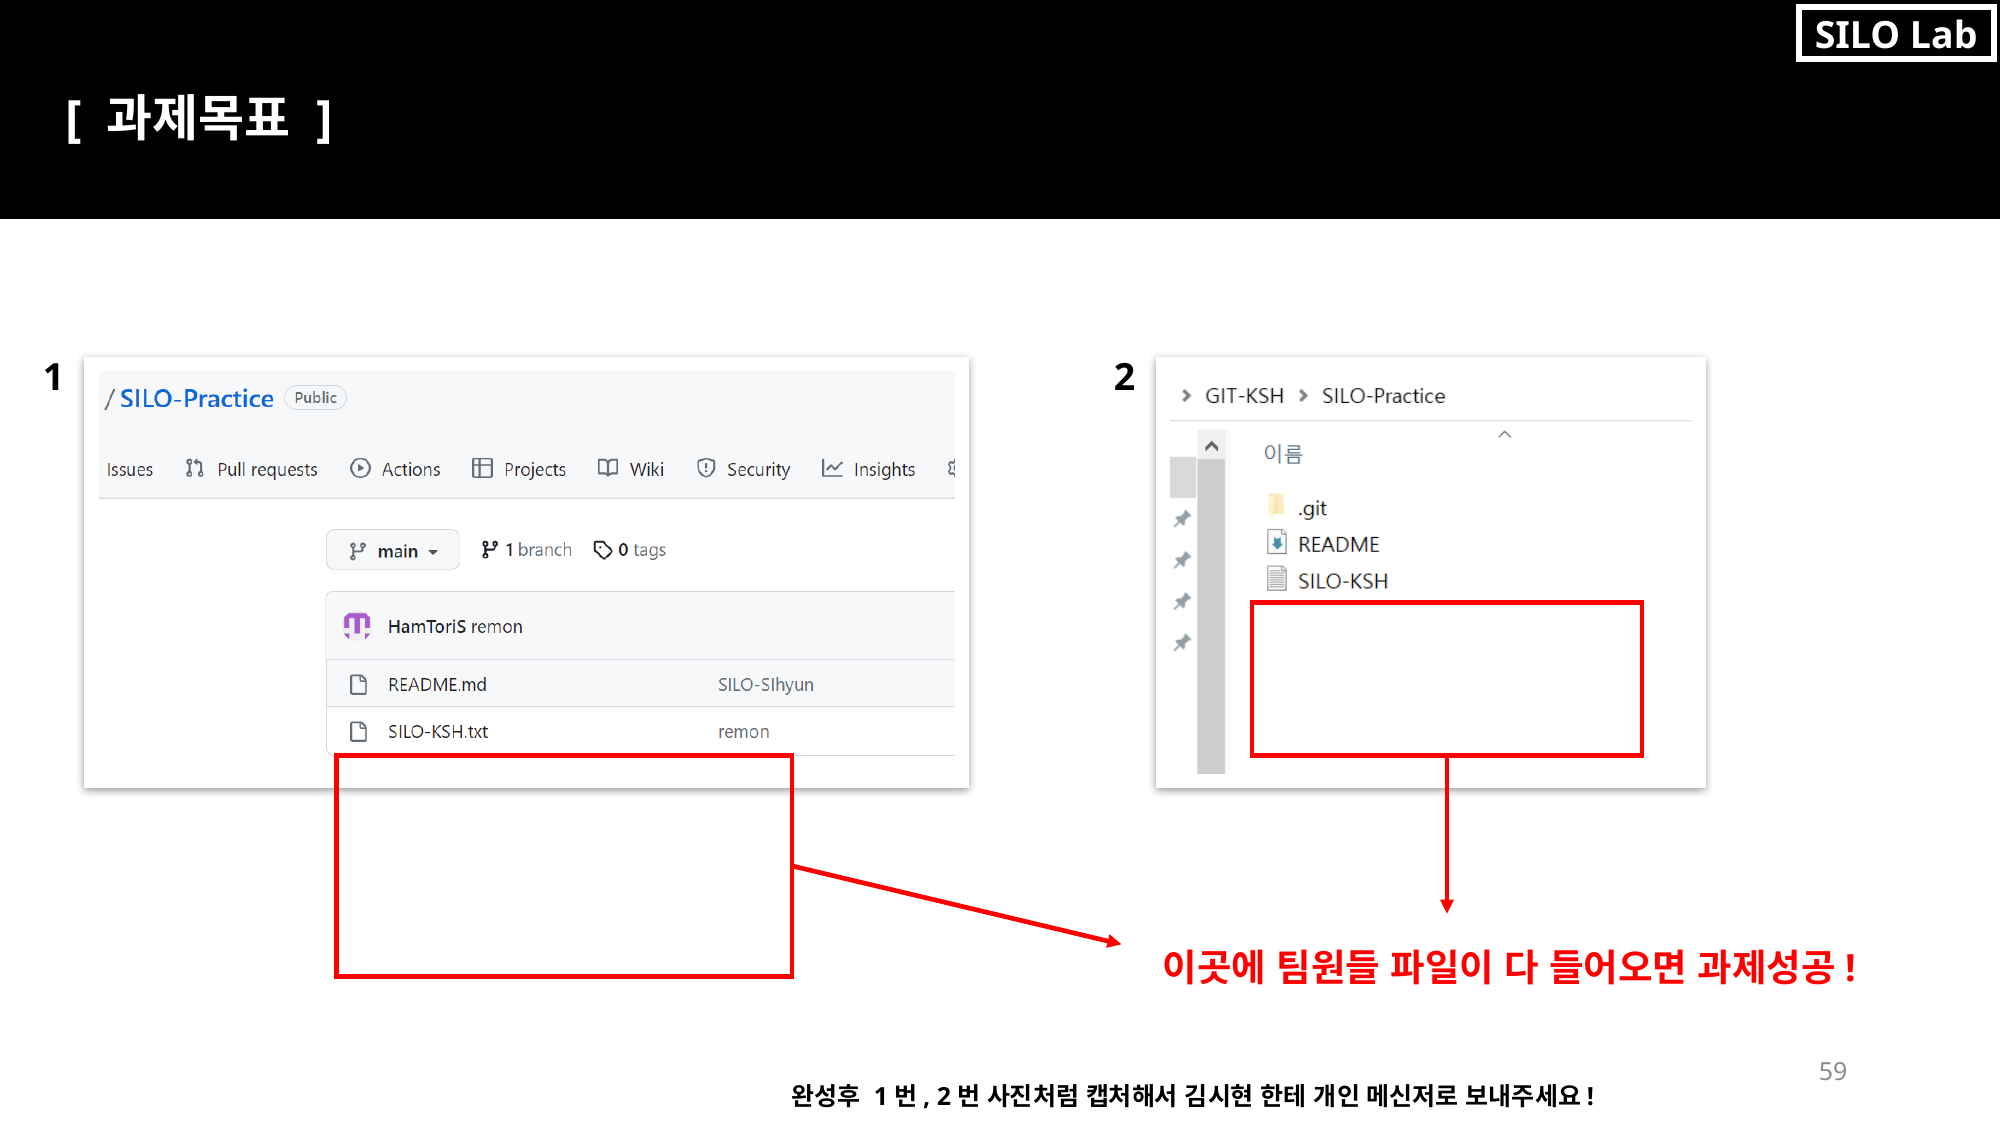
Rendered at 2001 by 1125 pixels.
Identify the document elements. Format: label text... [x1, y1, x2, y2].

text_box [ 과제목표 ] [50, 48, 1635, 154]
text_box 1 [28, 345, 73, 406]
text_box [792, 866, 1122, 945]
text_box 완성후 1번, 2번 사진처럼 캡처해서 김시현 한테 개인 메신저로 보내주세요! [777, 1058, 1727, 1118]
slide_number 59 [1412, 1042, 1863, 1103]
text_box [0, 0, 2000, 219]
picture [98, 371, 955, 774]
text_box 2 [1099, 345, 1144, 406]
text_box SILO Lab [1798, 6, 1995, 60]
text_box 이곳에 팀원들 파일이 다 들어오면 과제성공! [1148, 913, 1884, 996]
picture [1170, 371, 1692, 774]
text_box [335, 774, 793, 977]
